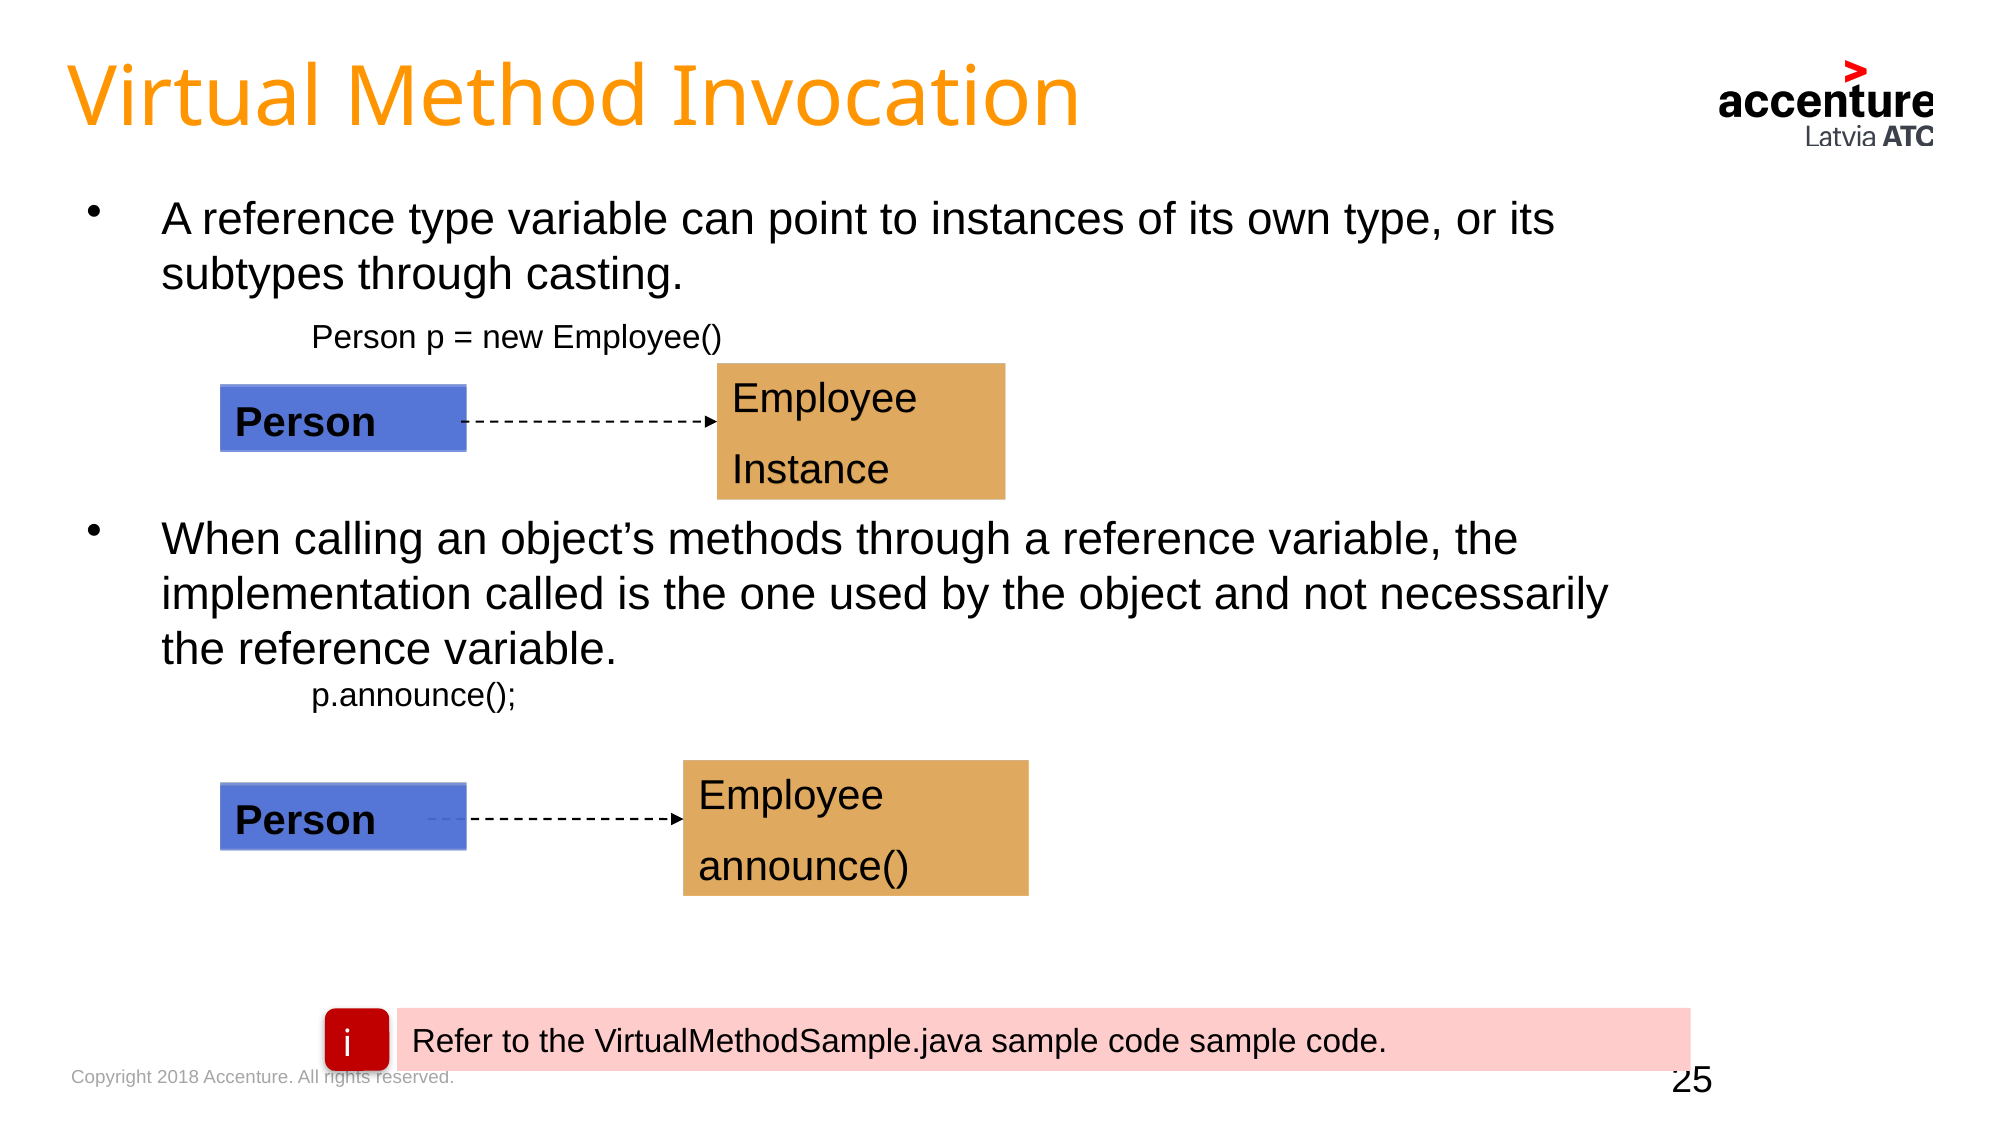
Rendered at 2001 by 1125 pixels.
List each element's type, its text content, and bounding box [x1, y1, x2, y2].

text_box Refer to the VirtualMethodSample.java sample code sample code. [397, 1007, 1691, 1071]
title Virtual Method Invocation [67, 61, 1316, 226]
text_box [220, 384, 467, 453]
text_box [671, 812, 684, 826]
text_box A reference type variable can point to instances of its own type, or its subtypes through casting. Person p = new Employee() When calling an object’s methods through a reference variable, the implementation called is the one used by the object and not necessarily the reference variable. p.announce(); [71, 181, 1666, 1031]
text_box [704, 415, 718, 428]
text_box Employee announce() [683, 760, 1029, 896]
text_box i [324, 1008, 390, 1071]
text_box Employee Instance [717, 363, 1006, 500]
text_box 25 [1449, 1062, 1728, 1107]
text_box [220, 782, 467, 852]
